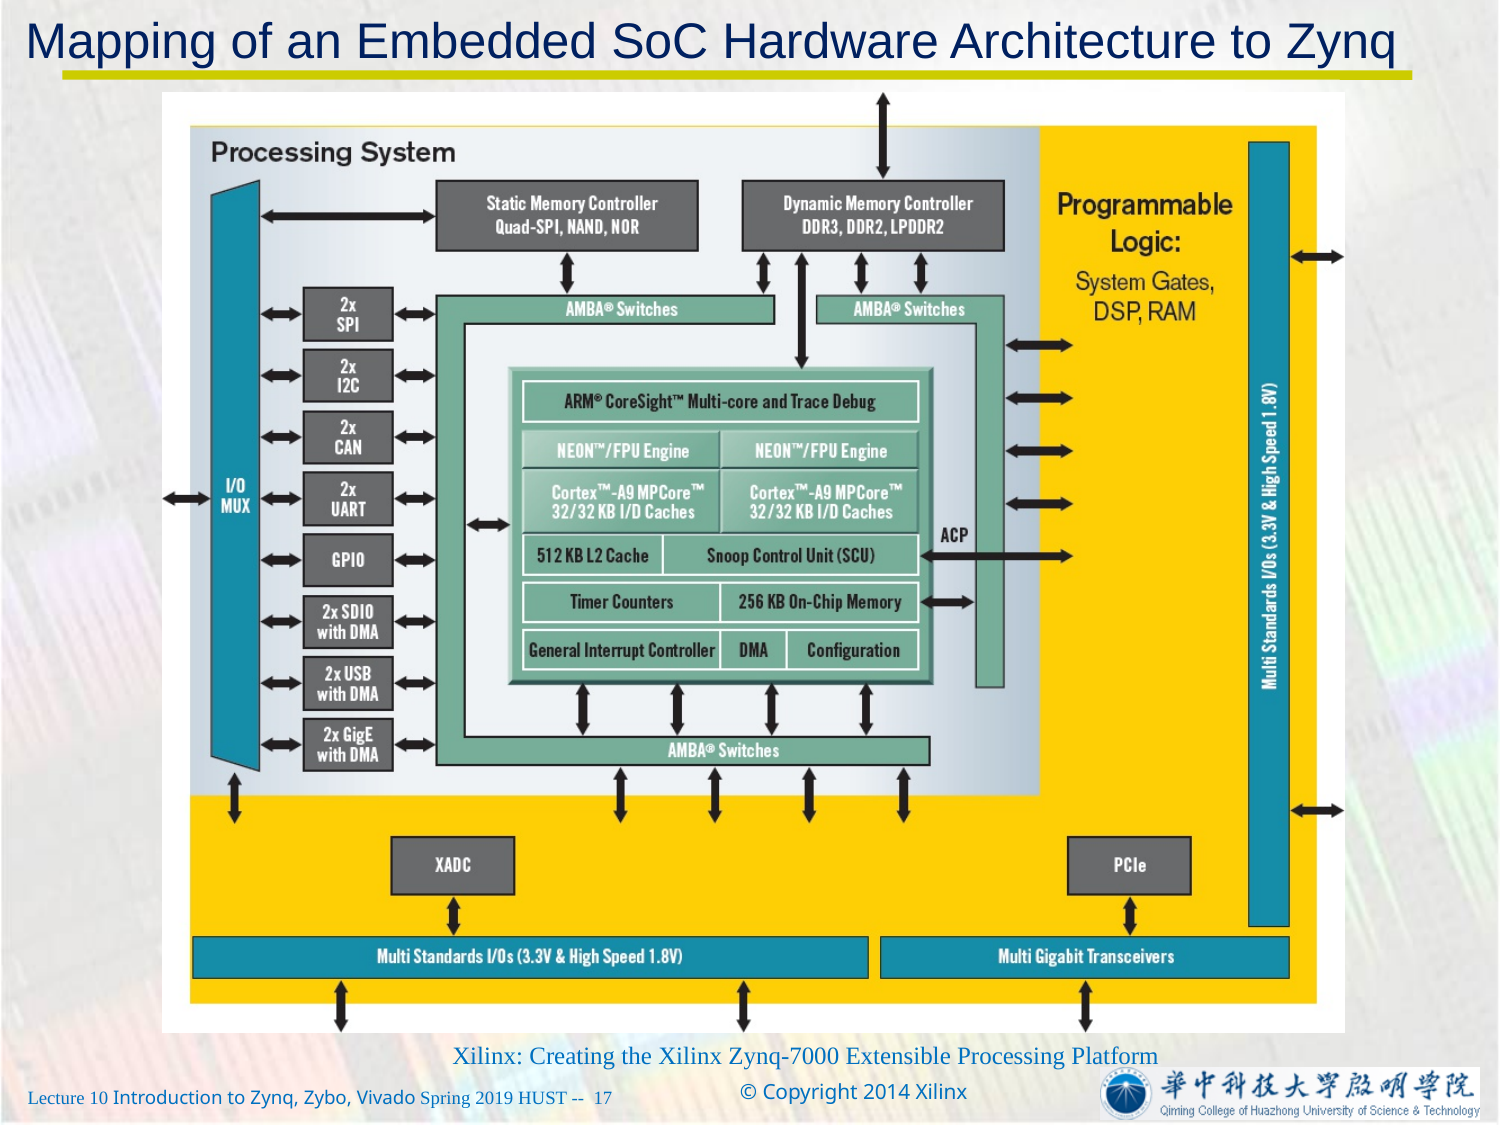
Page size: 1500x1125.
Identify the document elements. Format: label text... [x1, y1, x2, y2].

text_box © Copyright 2014 Xilinx [724, 1071, 1012, 1119]
title Mapping of an Embedded SoC Hardware Architecture to Zynq [0, 10, 1438, 64]
picture [0, 0, 1500, 1125]
text_box Xilinx: Creating the Xilinx Zynq-7000 Extensible Processing Platform [437, 1041, 1225, 1078]
